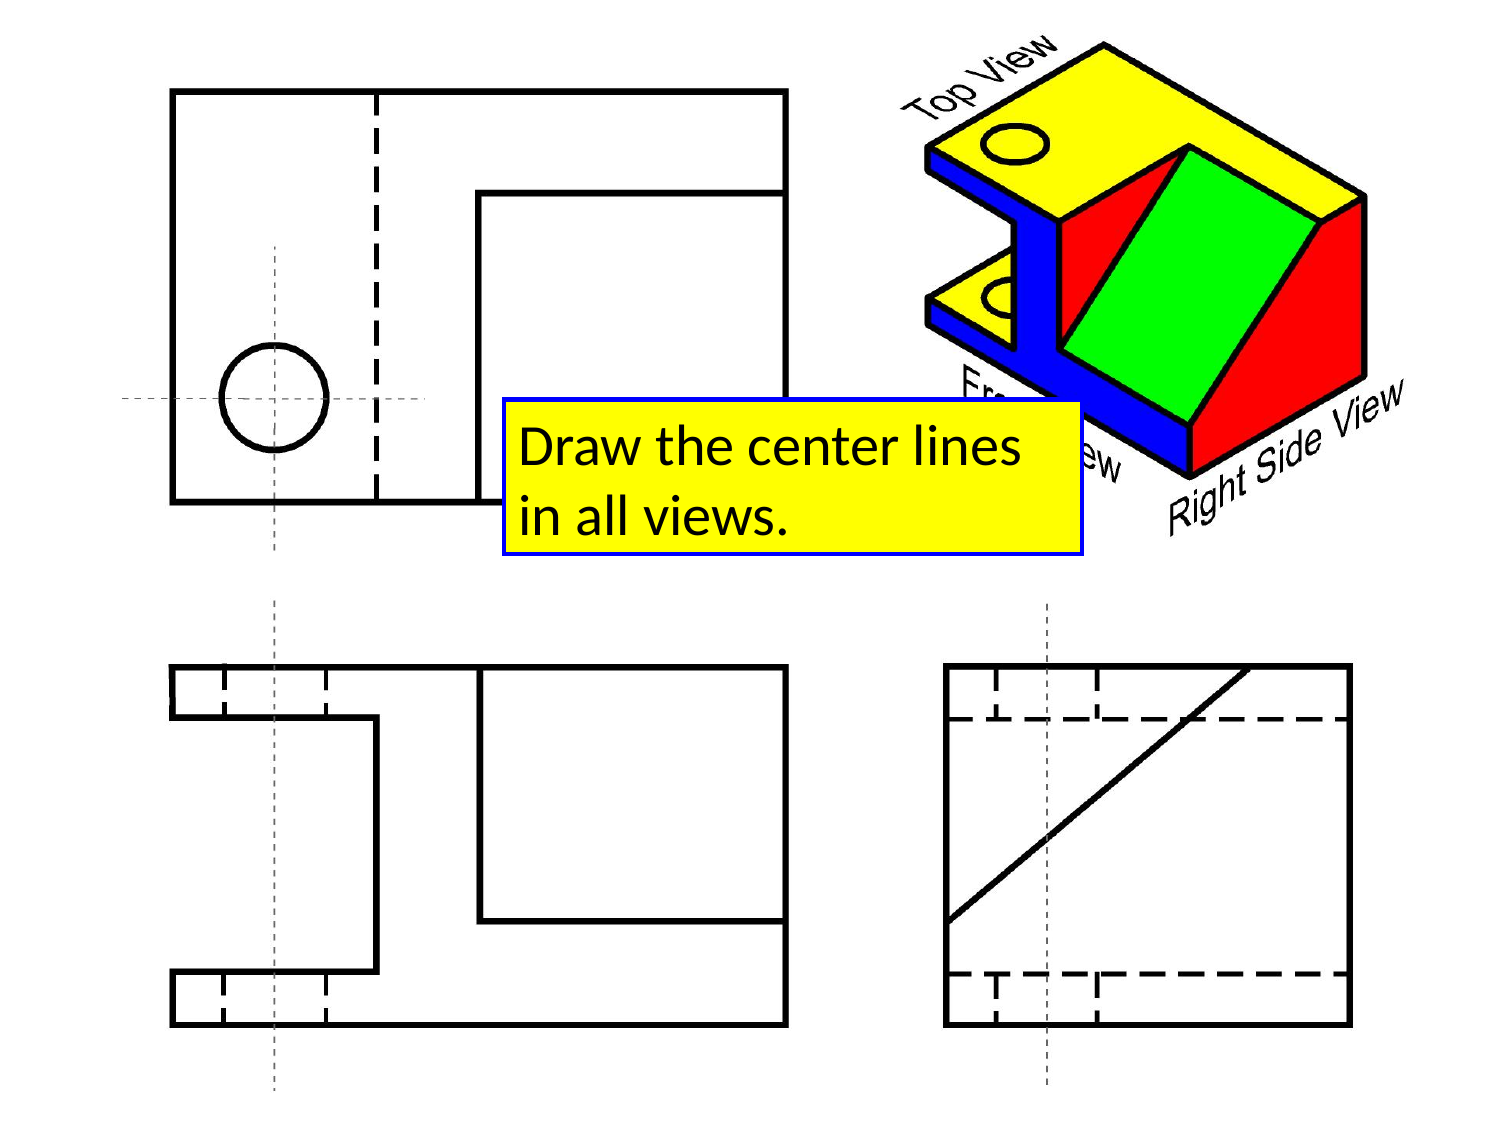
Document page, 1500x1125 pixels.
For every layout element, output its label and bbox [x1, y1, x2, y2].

picture [112, 21, 1418, 1095]
